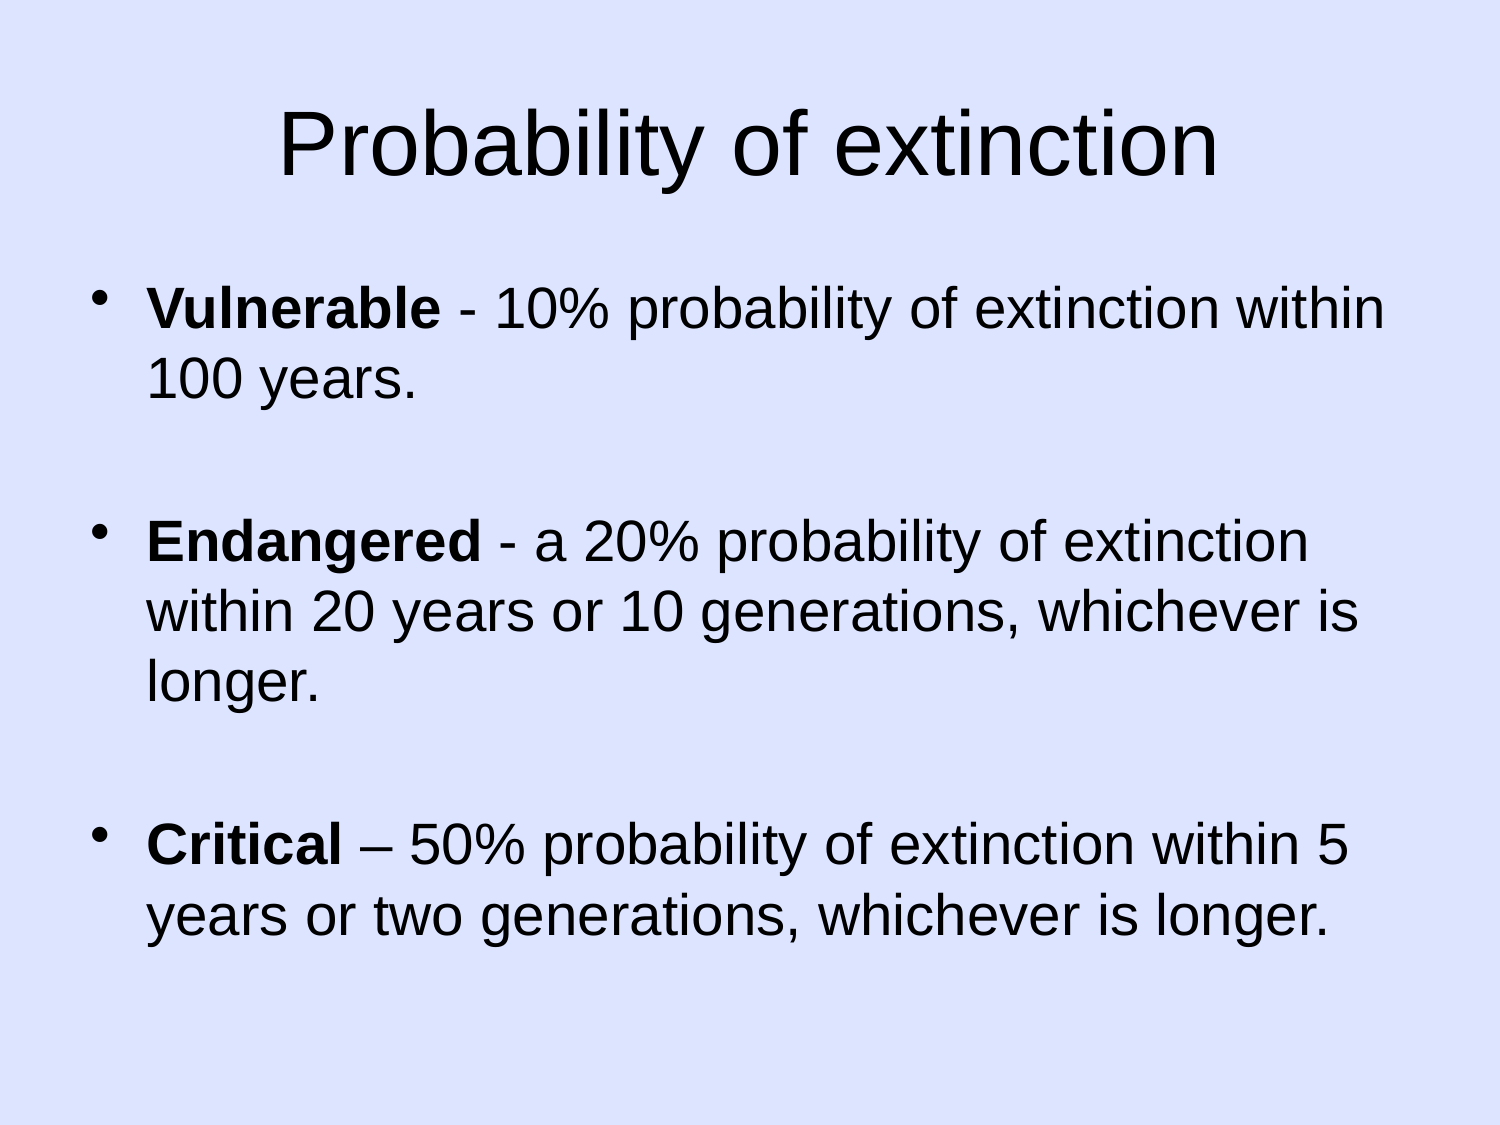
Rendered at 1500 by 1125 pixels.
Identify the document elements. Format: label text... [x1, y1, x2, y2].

list Vulnerable - 10% probability of extinction within 100 years. Endangered - a 20% probability of extinction within 20 years or 10 generations, whichever is longer. Critical – 50% probability of extinction within 5 years or two generations, whichever is longer. [75, 262, 1425, 1005]
title Probability of extinction [75, 45, 1425, 233]
